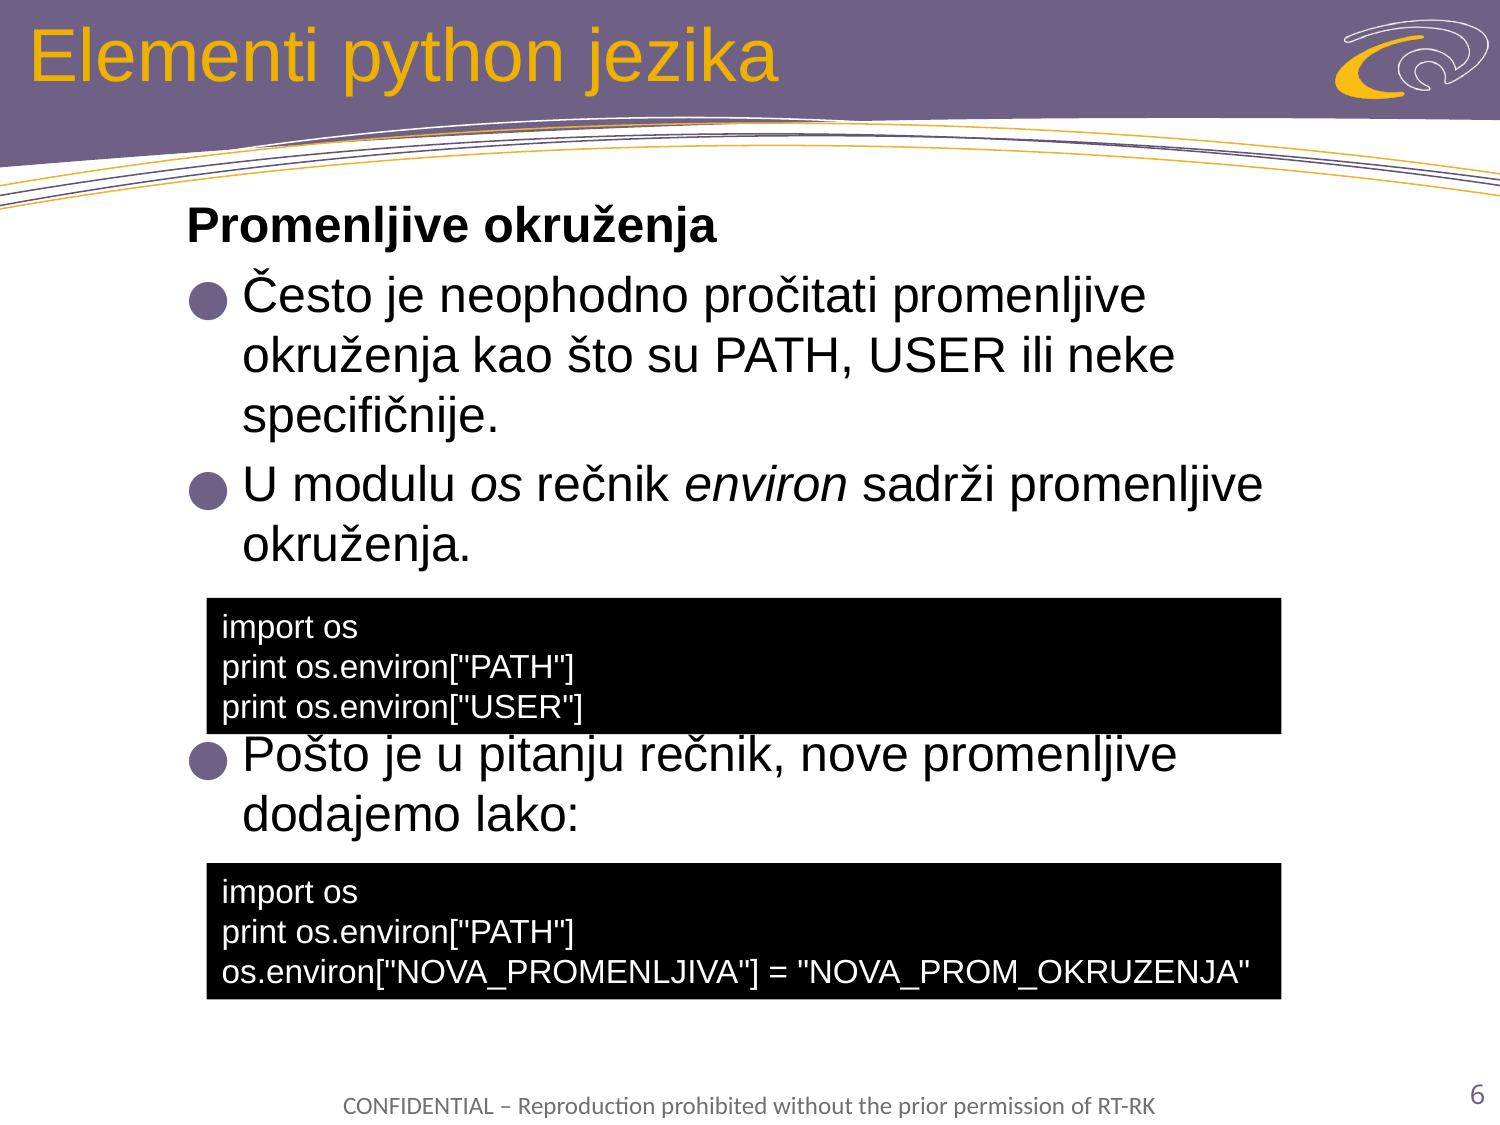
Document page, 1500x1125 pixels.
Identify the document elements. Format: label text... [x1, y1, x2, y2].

title Elementi python jezika [13, 0, 1313, 119]
picture [1322, 0, 1500, 102]
text_box import os print os.environ["PATH"] os.environ["NOVA_PROMENLJIVA"] = "NOVA_PROM_OKRUZENJA" [206, 863, 1282, 1000]
text_box import os print os.environ["PATH"] print os.environ["USER"] [206, 597, 1282, 735]
list Promenljive okruženja Često je neophodno pročitati promenljive okruženja kao što su PATH, USER ili neke specifičnije. U modulu os rečnik environ sadrži promenljive okruženja. Pošto je u pitanju rečnik, nove promenljive dodajemo lako: [171, 184, 1284, 634]
